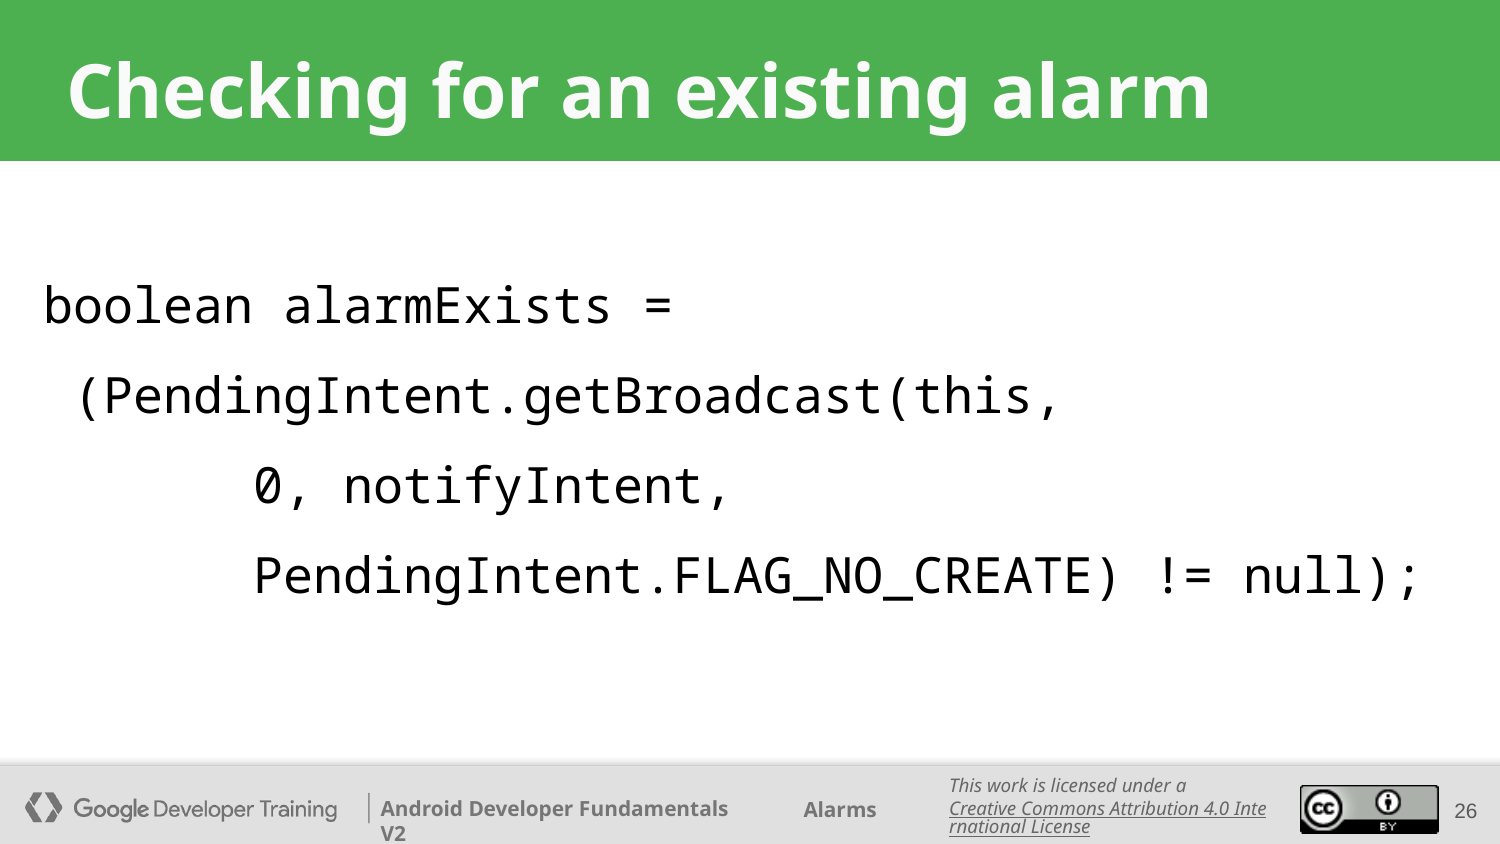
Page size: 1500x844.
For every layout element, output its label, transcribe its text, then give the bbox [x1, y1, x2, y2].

slide_number ‹#› [1402, 777, 1493, 842]
title Checking for an existing alarm [51, 28, 1449, 122]
list boolean alarmExists = (PendingIntent.getBroadcast(this, 0, notifyIntent, PendingIntent.FLAG_NO_CREATE) != null); [28, 169, 1467, 675]
picture [0, 161, 1500, 844]
